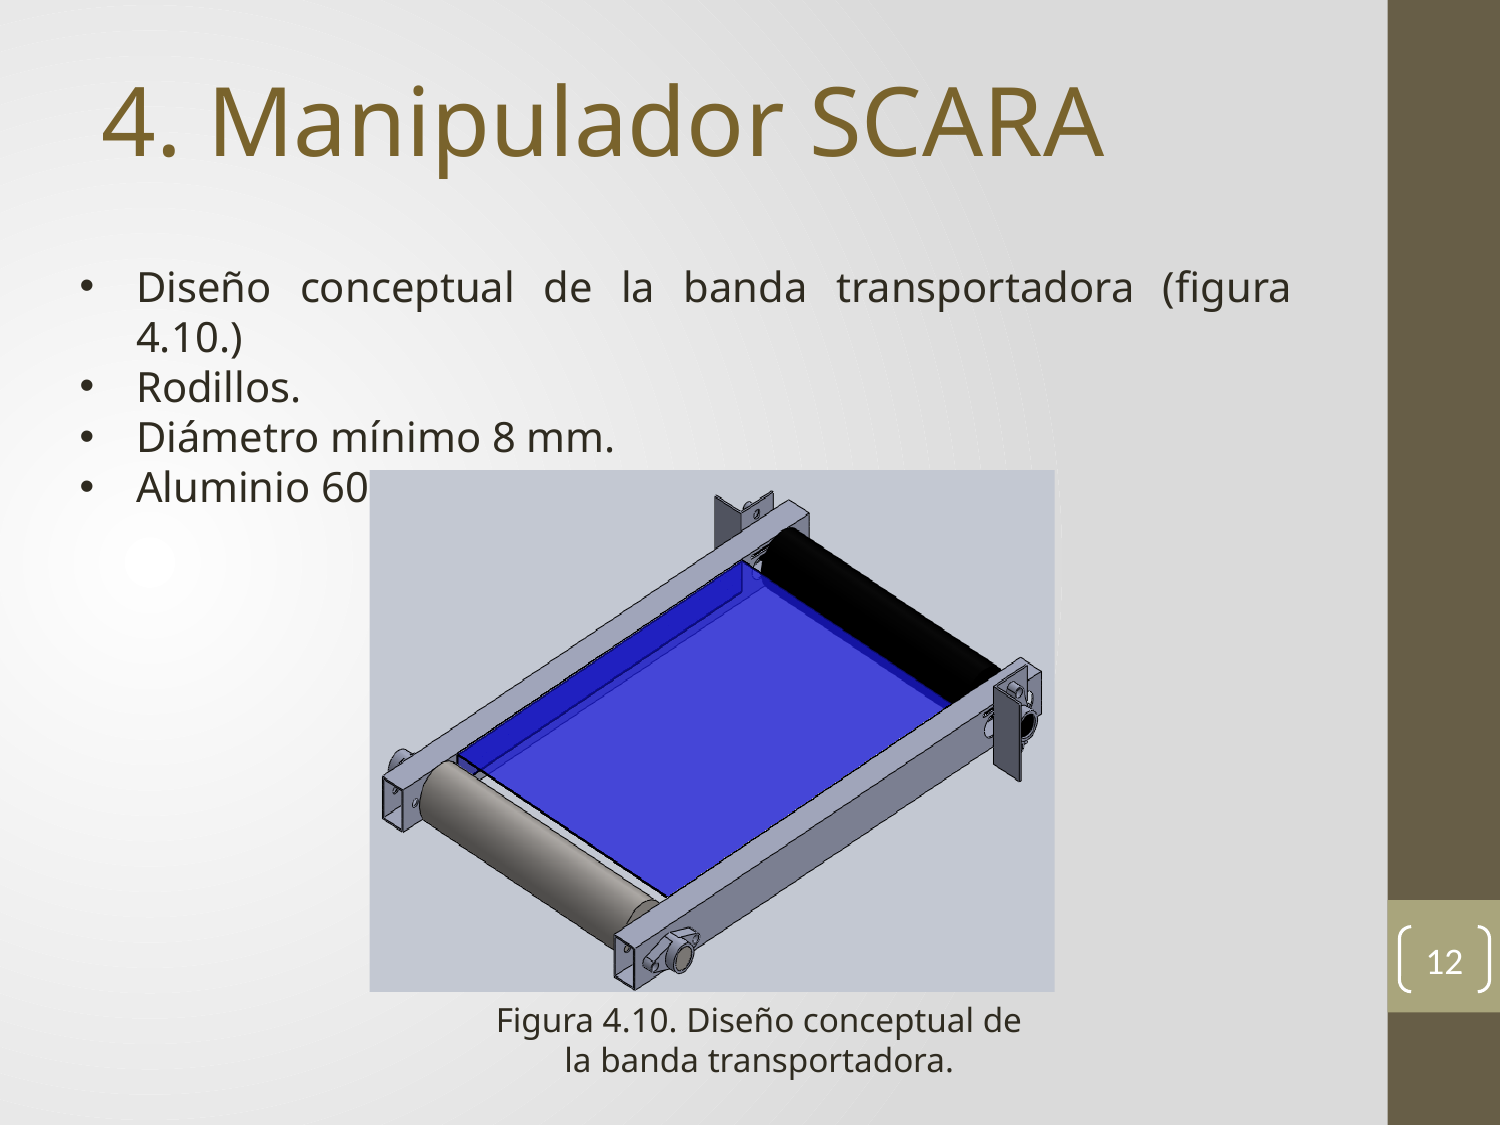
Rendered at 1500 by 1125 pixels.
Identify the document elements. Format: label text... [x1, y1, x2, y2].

picture [369, 469, 1056, 993]
text_box Figura 4.10. Diseño conceptual de la banda transportadora. [464, 998, 1055, 1087]
slide_number 12 [1397, 925, 1492, 994]
text_box 4. Manipulador SCARA [78, 0, 1319, 183]
text_box Diseño conceptual de la banda transportadora (figura 4.10.) Rodillos. Diámetro mínimo 8 mm. Aluminio 6061 T6. [64, 253, 1308, 518]
